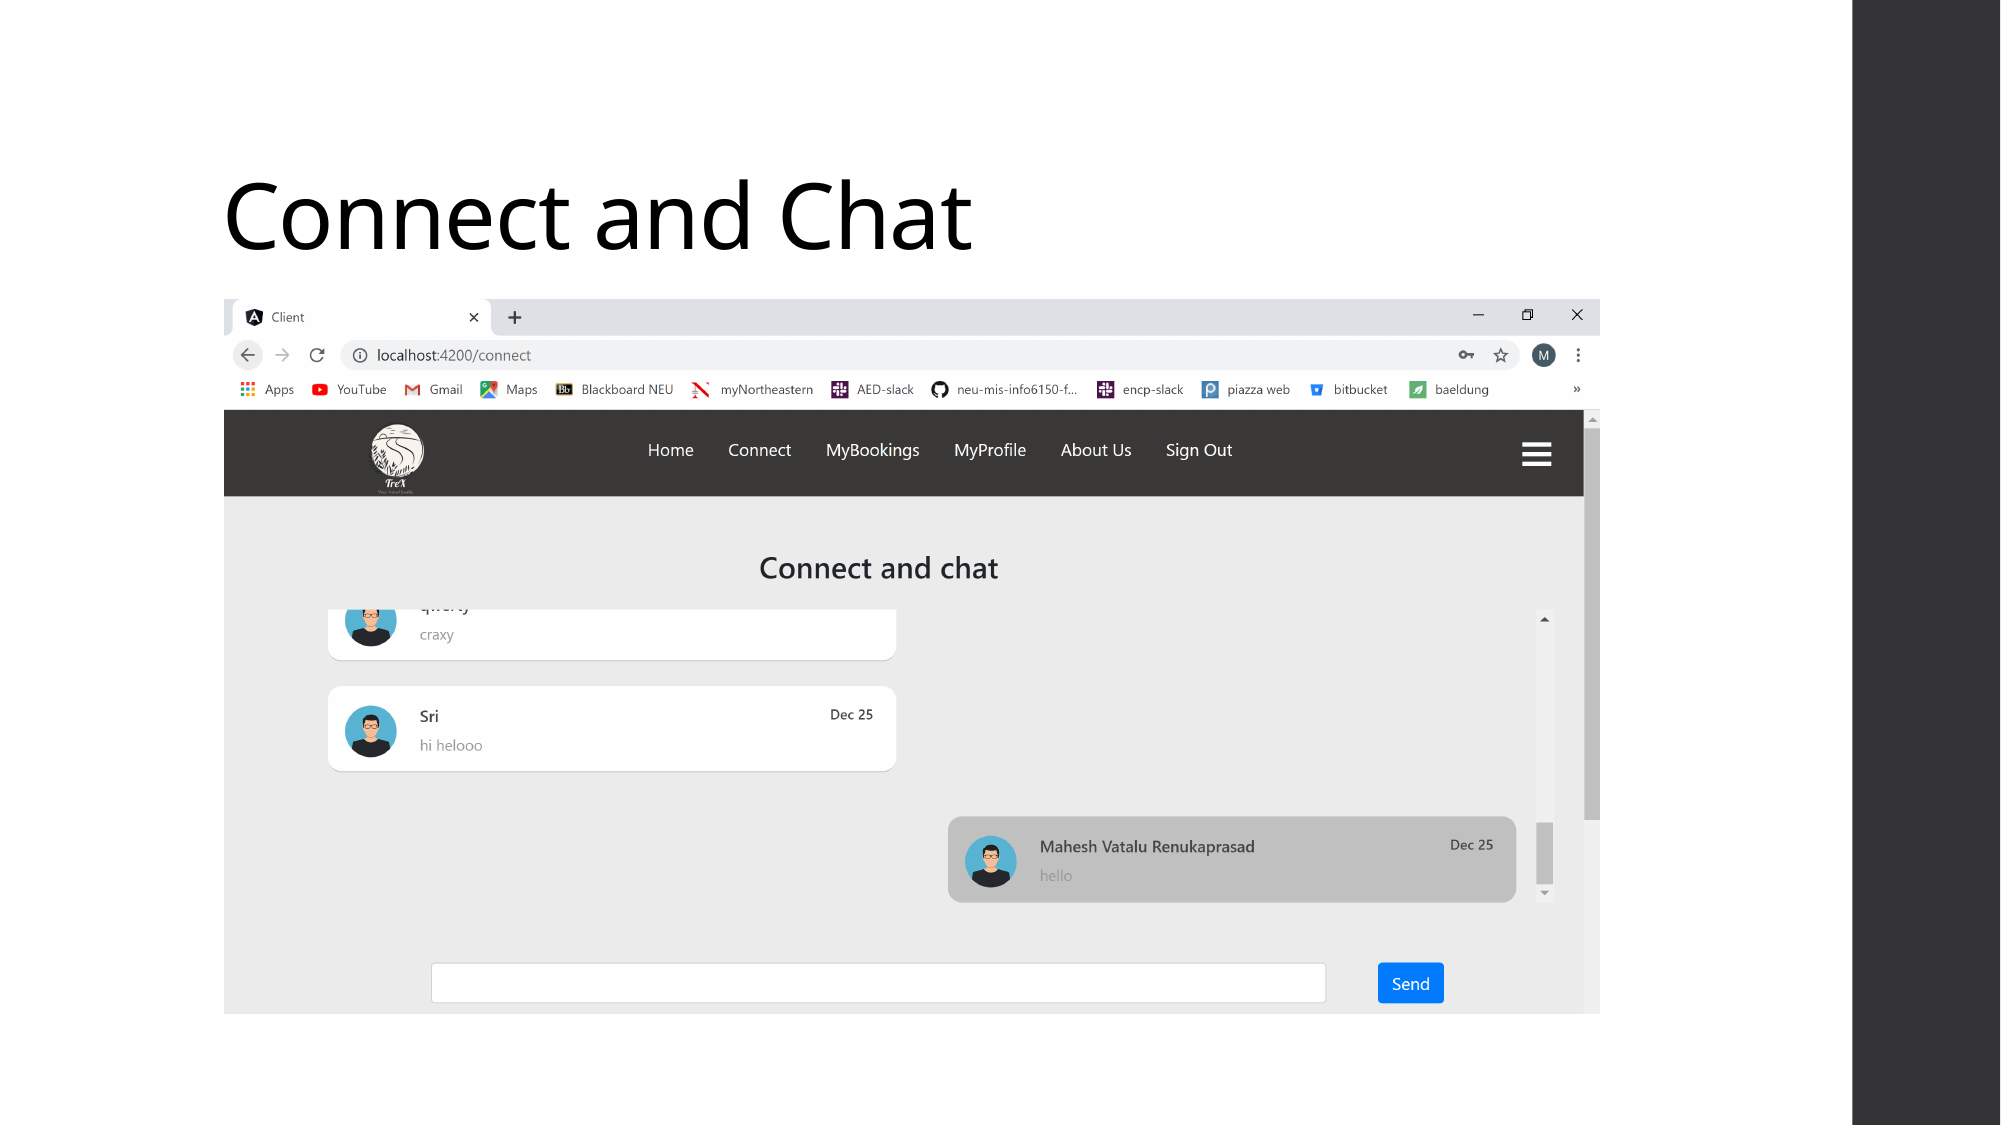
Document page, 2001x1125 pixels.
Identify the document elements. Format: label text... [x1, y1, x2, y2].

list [224, 299, 1600, 1015]
title Connect and Chat [206, 60, 1797, 278]
